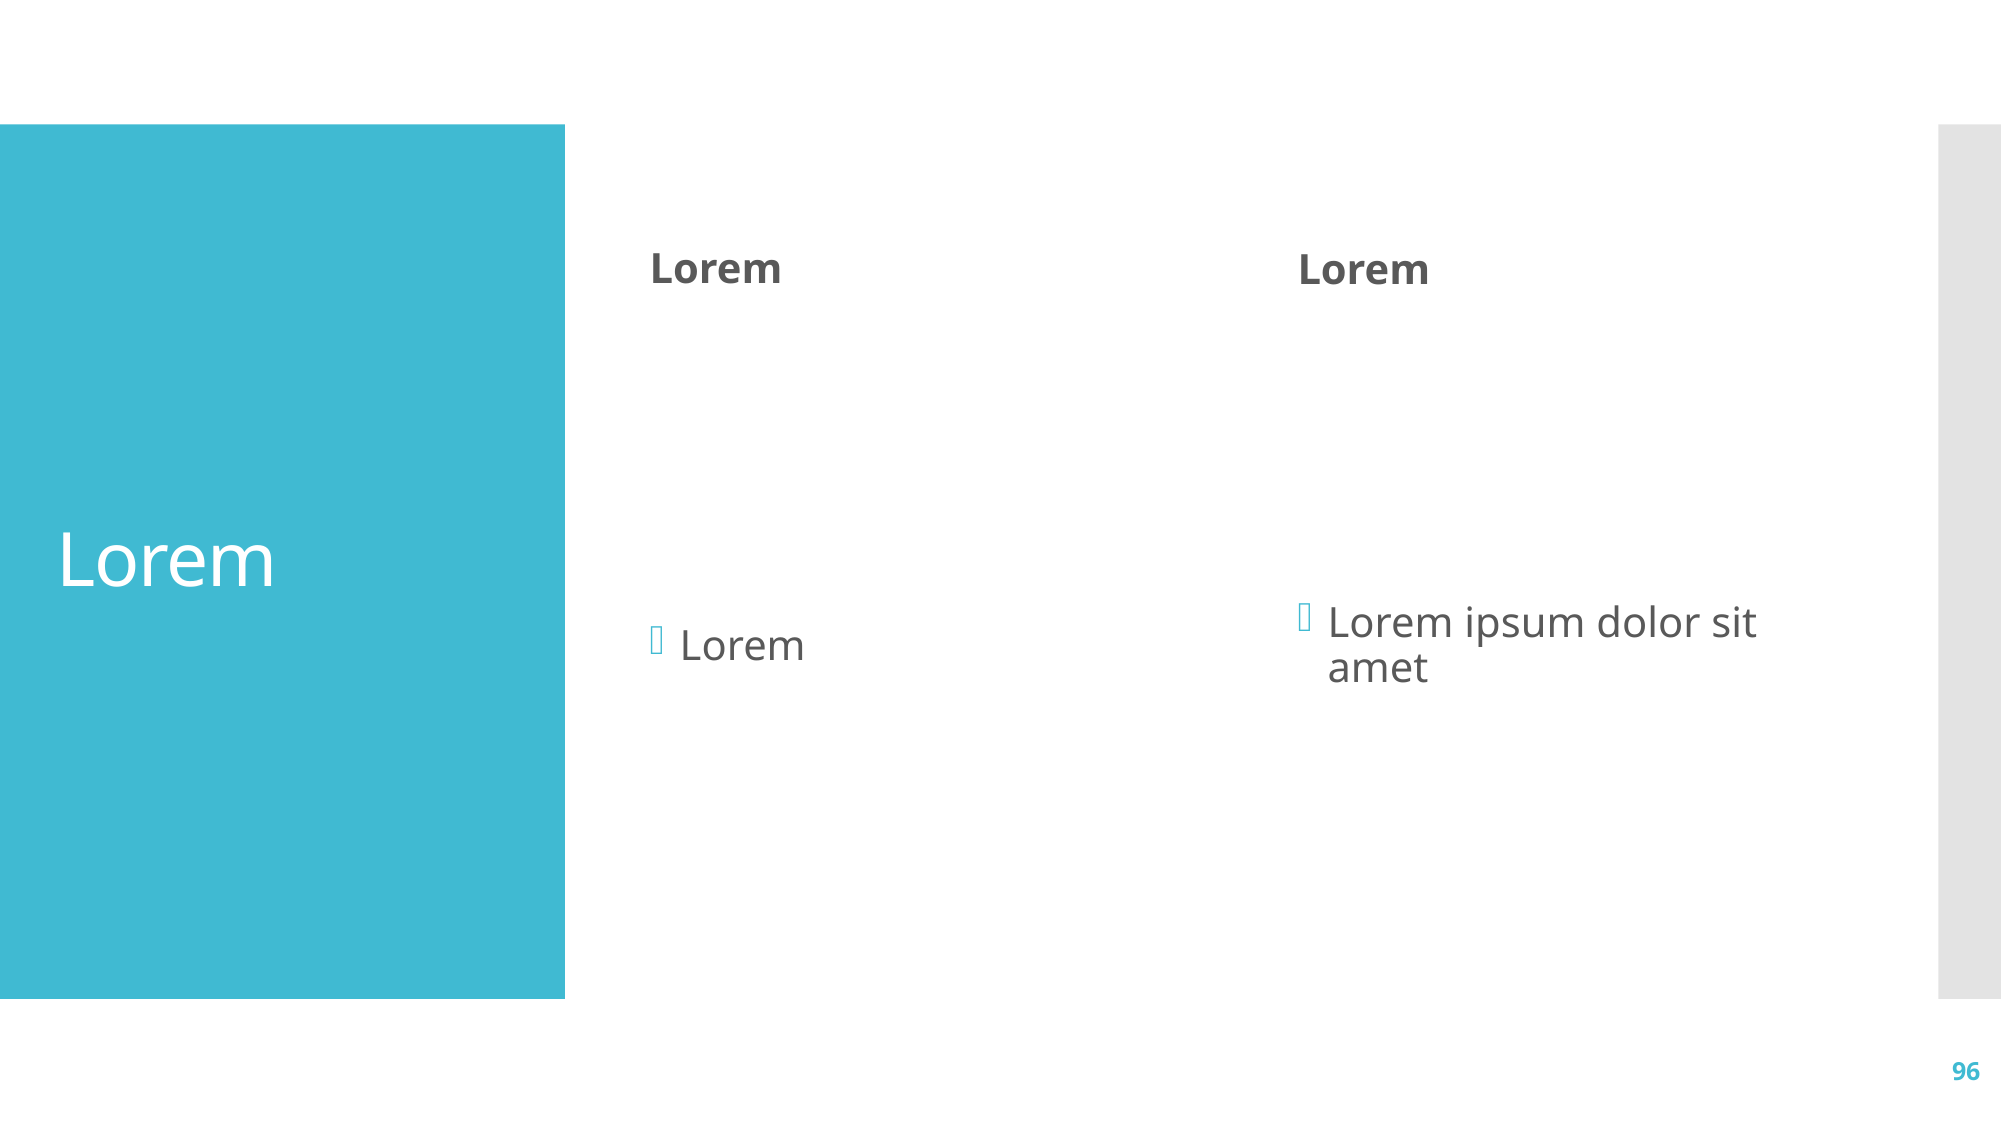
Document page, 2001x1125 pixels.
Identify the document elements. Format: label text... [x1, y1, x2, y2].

list Lorem ipsum dolor sit amet [1282, 316, 1853, 977]
list Lorem [634, 316, 1205, 977]
list Lorem [1282, 167, 1853, 302]
list Lorem [634, 167, 1205, 301]
slide_number 96 [1744, 1042, 1996, 1103]
title Lorem [41, 184, 525, 940]
